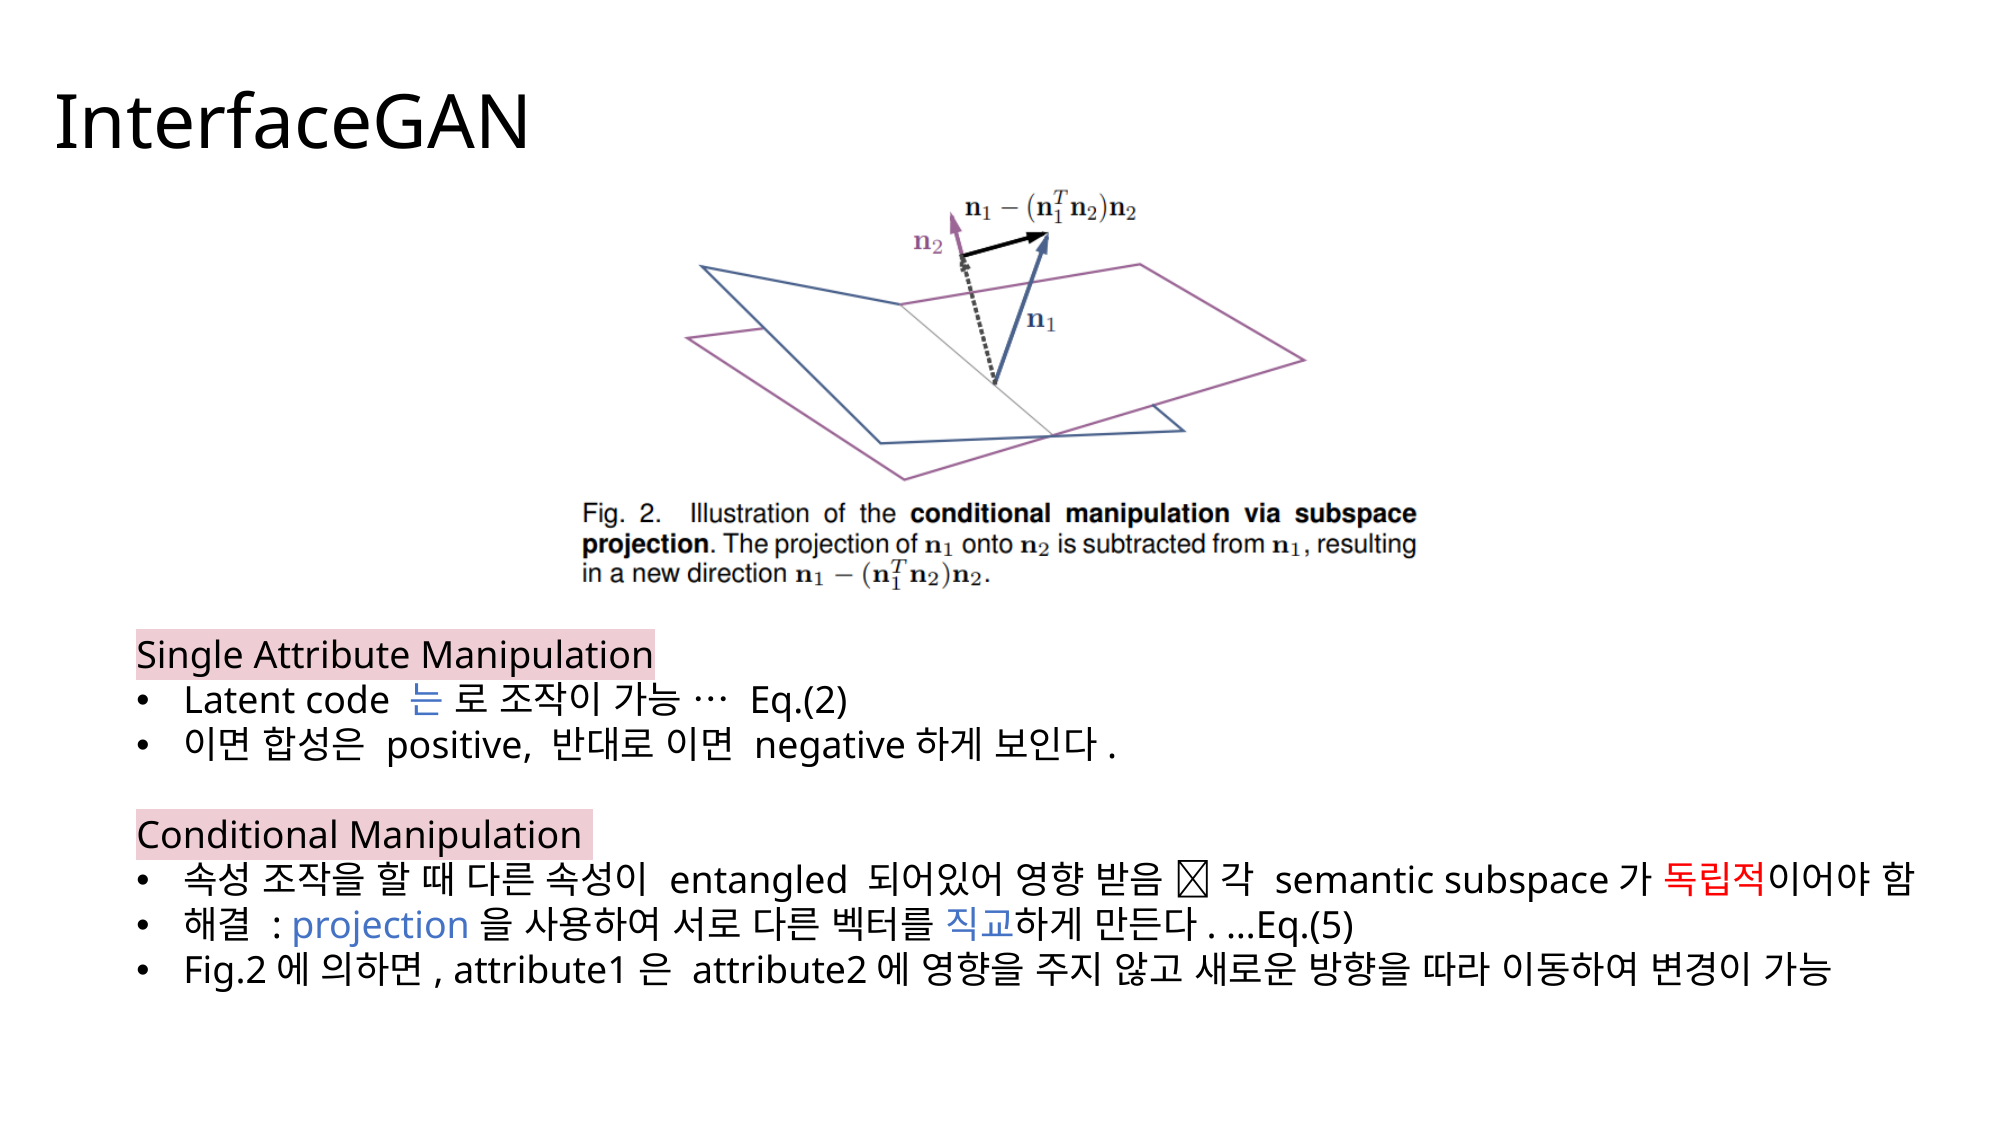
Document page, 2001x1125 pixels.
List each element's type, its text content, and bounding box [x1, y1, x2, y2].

title InterfaceGAN [39, 15, 1765, 233]
picture [579, 177, 1421, 600]
